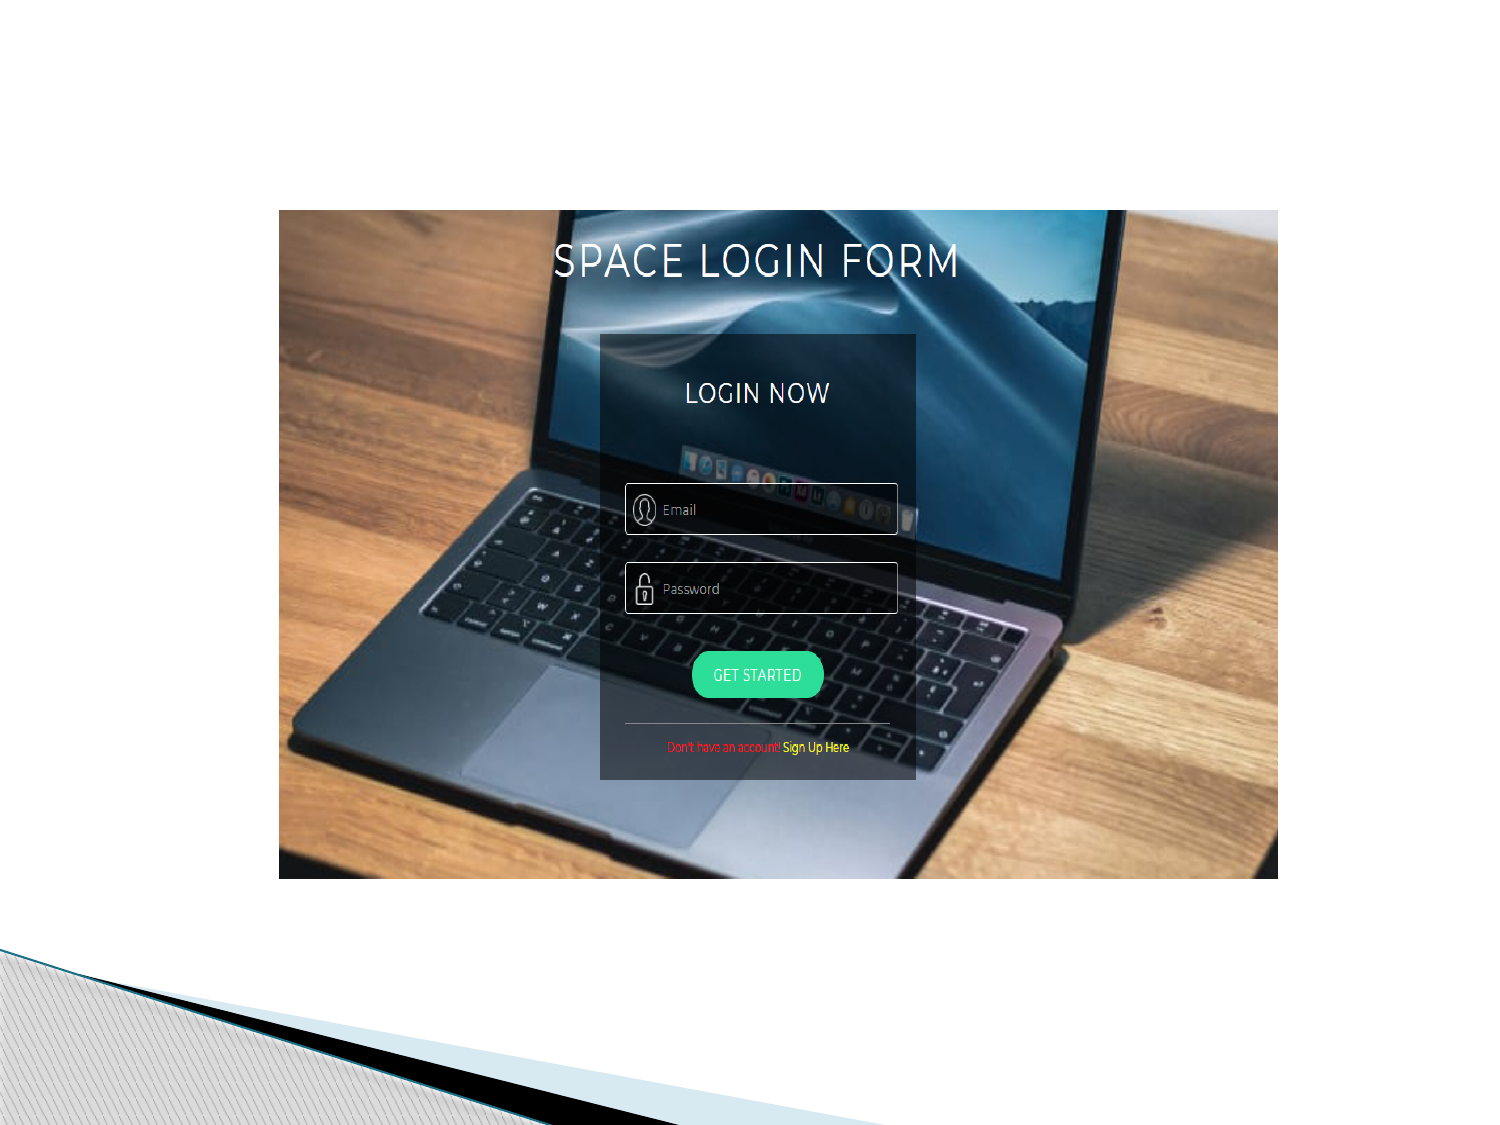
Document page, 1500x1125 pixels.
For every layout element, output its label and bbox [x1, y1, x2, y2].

picture [279, 210, 1278, 880]
